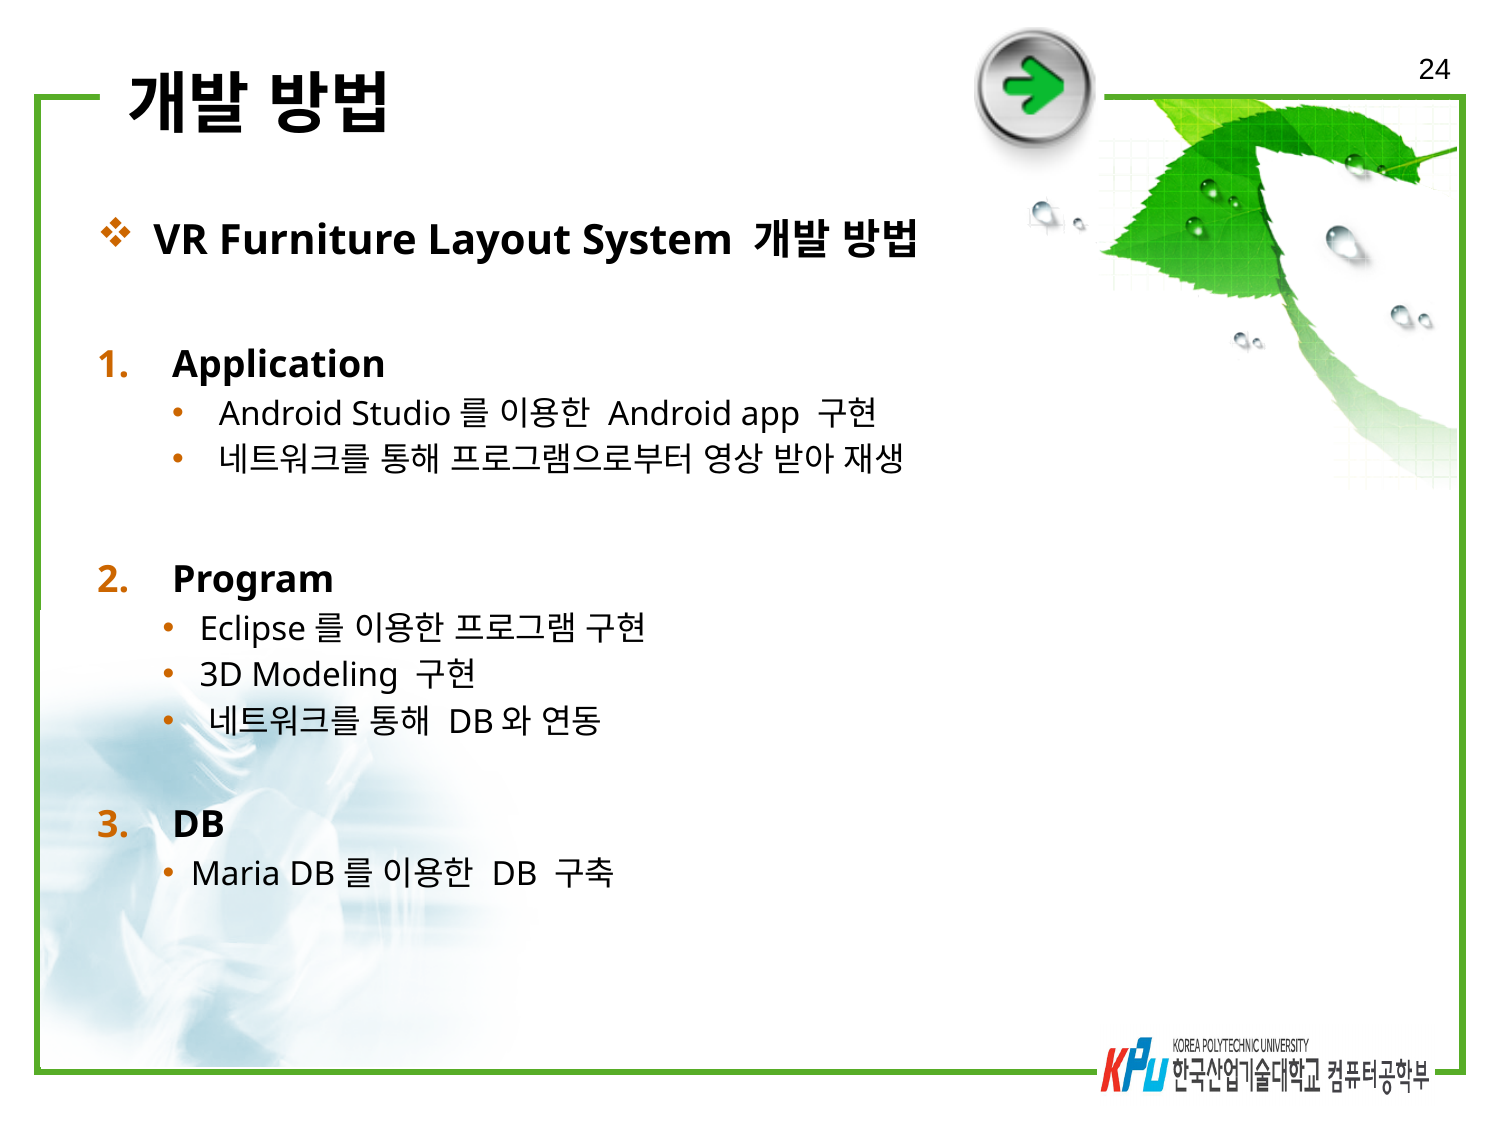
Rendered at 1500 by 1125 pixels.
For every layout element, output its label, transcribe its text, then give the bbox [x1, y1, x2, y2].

title 개발 방법 [112, 54, 875, 146]
picture [1097, 1024, 1435, 1106]
picture [974, 27, 1457, 518]
list VR Furniture Layout System 개발 방법 Application Android Studio를 이용한 Android app 구현 네트워크를 통해 프로그램으로부터 영상 받아 재생 Program Eclipse를 이용한 프로그램 구현 3D Modeling 구현 네트워크를 통해 DB와 연동 DB Maria DB를 이용한 DB 구축 [82, 146, 1432, 1009]
slide_number 24 [1116, 42, 1467, 83]
picture [40, 610, 554, 1067]
